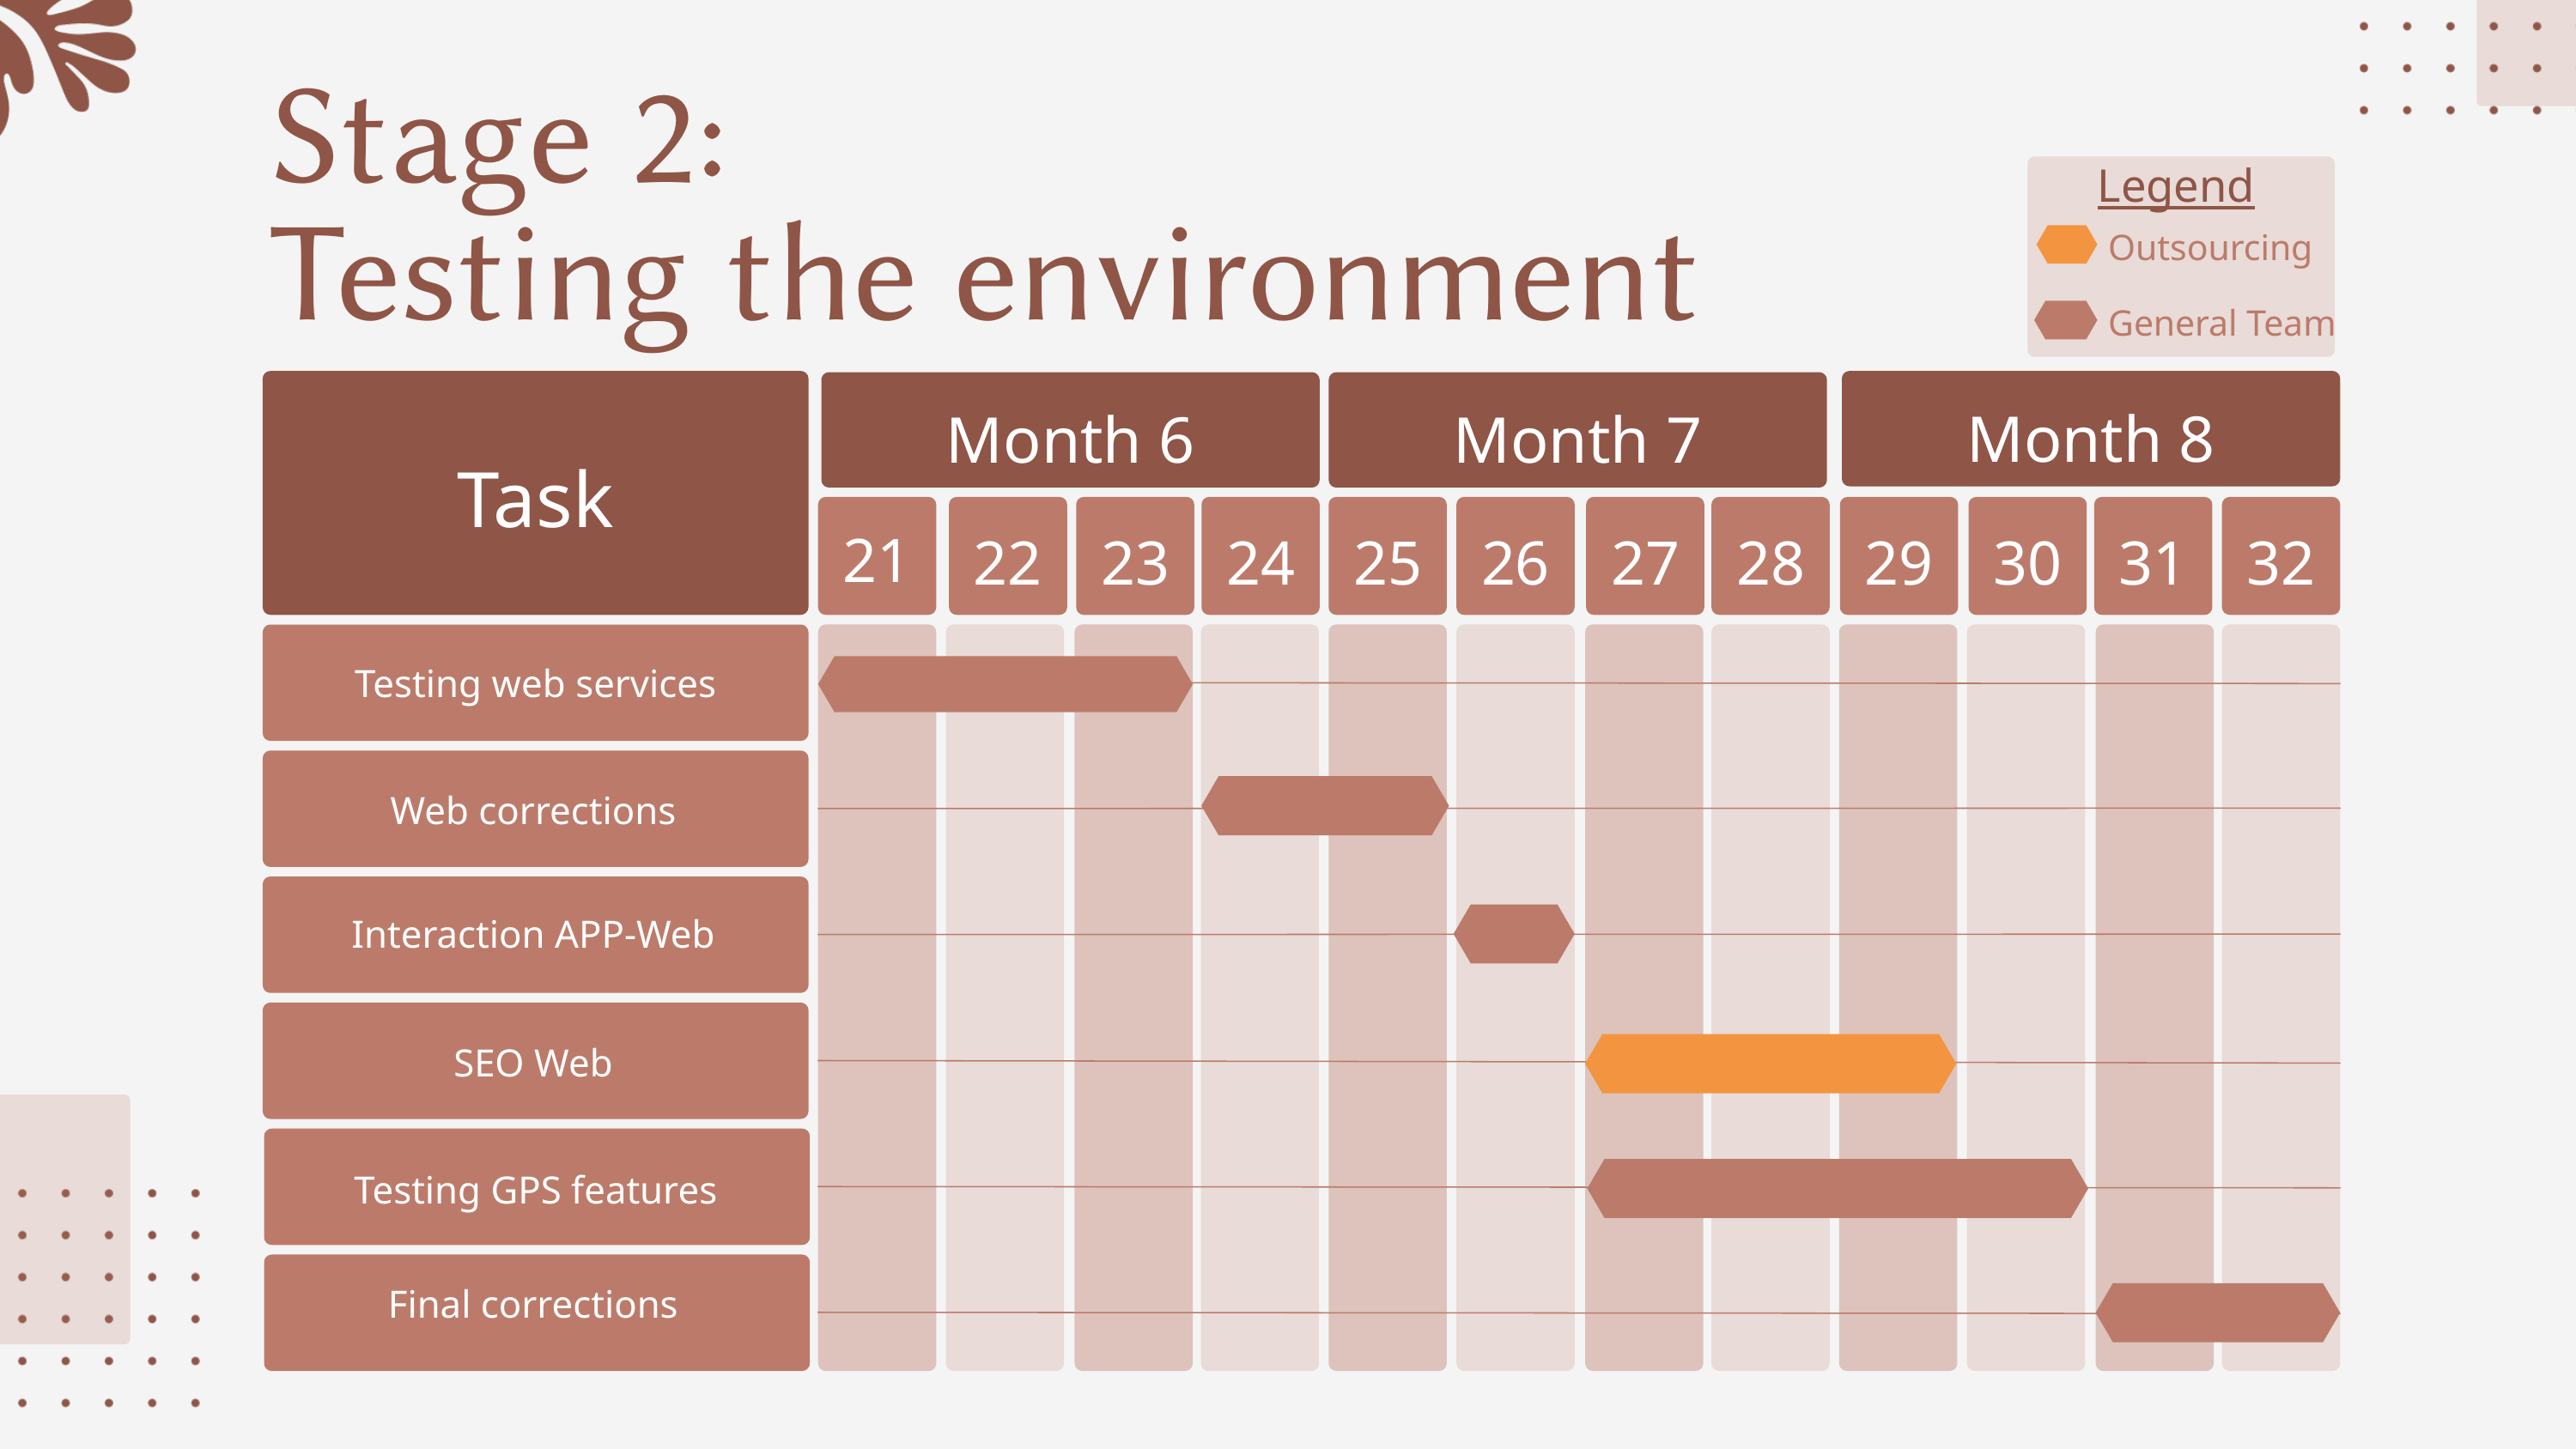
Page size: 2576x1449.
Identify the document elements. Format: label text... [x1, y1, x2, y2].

text_box Outsourcing [2286, 218, 2314, 268]
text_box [1200, 496, 1321, 615]
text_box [262, 624, 809, 742]
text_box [0, 1094, 131, 1345]
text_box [1841, 370, 2341, 487]
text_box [1585, 496, 1705, 615]
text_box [262, 370, 809, 615]
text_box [2221, 496, 2341, 615]
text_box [1200, 624, 1320, 1372]
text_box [1295, 682, 1355, 931]
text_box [945, 624, 1065, 1372]
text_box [1076, 496, 1195, 615]
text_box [2093, 496, 2213, 615]
text_box General Team [2286, 294, 2342, 344]
text_box [0, 0, 138, 140]
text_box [1966, 624, 2086, 1372]
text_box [2047, 214, 2087, 276]
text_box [1584, 624, 1704, 1372]
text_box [262, 750, 809, 868]
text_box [2221, 624, 2341, 1372]
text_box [1838, 624, 1958, 1372]
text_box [1455, 624, 1575, 1372]
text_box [1328, 496, 1448, 615]
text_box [2046, 288, 2086, 352]
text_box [1328, 624, 1448, 1372]
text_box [1710, 496, 1830, 615]
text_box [264, 1254, 811, 1372]
text_box [0, 1189, 200, 1408]
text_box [2476, 0, 2576, 106]
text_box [1074, 624, 1194, 1372]
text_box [817, 624, 937, 1372]
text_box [1741, 877, 1801, 1250]
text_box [1484, 873, 1544, 995]
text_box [262, 1002, 809, 1119]
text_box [977, 622, 1034, 872]
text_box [262, 876, 809, 993]
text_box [1455, 496, 1575, 615]
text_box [948, 496, 1068, 615]
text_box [2188, 1190, 2248, 1435]
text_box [1968, 496, 2087, 615]
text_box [2081, 102, 2282, 411]
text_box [264, 1128, 811, 1246]
text_box Stage 2: Testing the environment [269, 74, 1899, 349]
text_box [2360, 0, 2576, 115]
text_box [1710, 624, 1830, 1372]
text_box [1807, 937, 1868, 1440]
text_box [1839, 496, 1959, 615]
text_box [821, 372, 1321, 488]
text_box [2095, 624, 2215, 1372]
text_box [1328, 372, 1827, 488]
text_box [817, 496, 937, 615]
